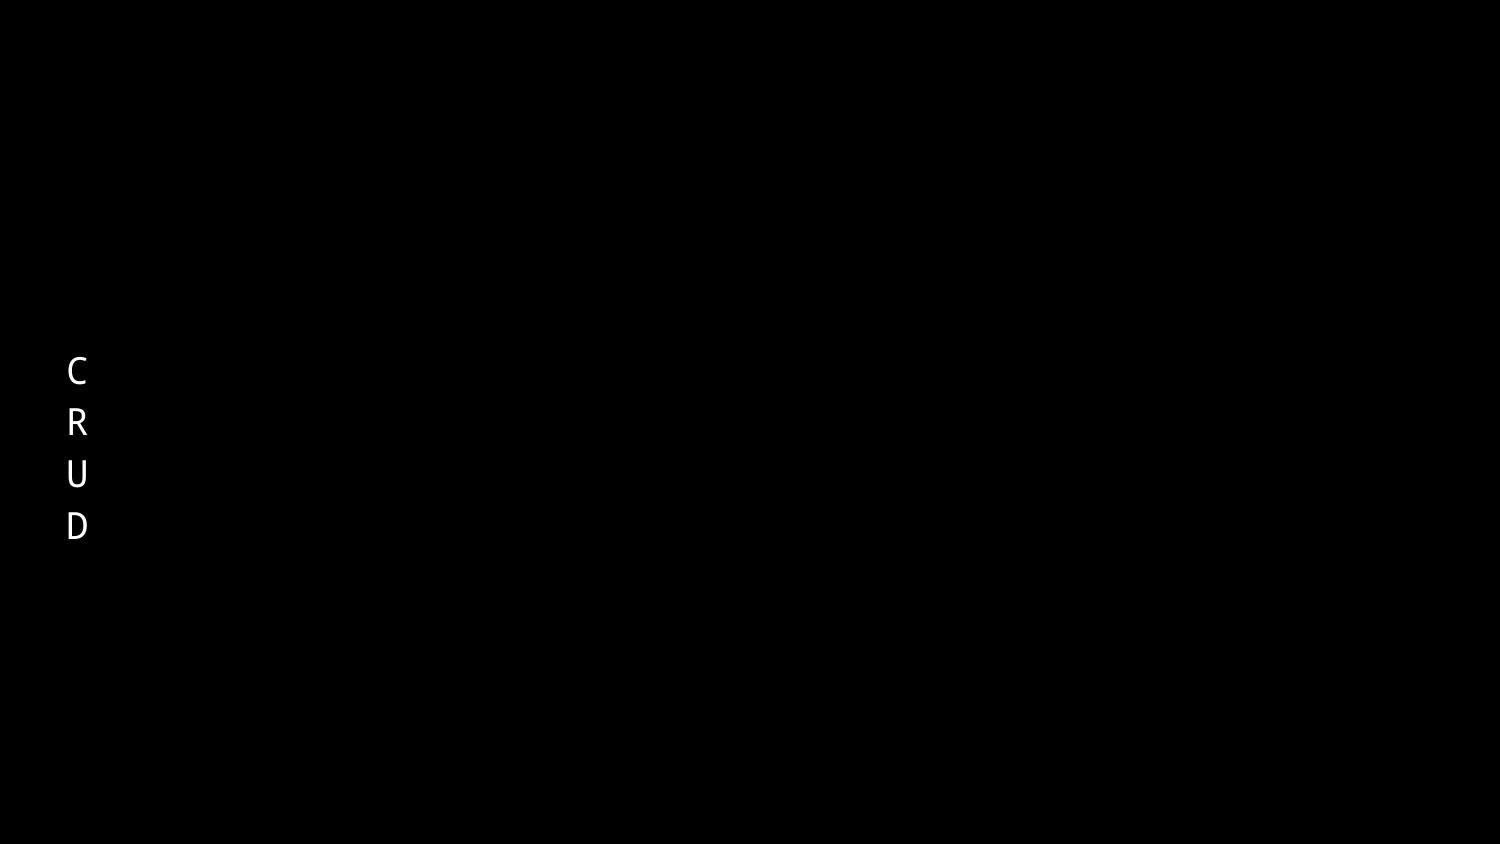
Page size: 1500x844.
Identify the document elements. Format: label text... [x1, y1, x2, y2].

list C R U D [51, 189, 1449, 750]
